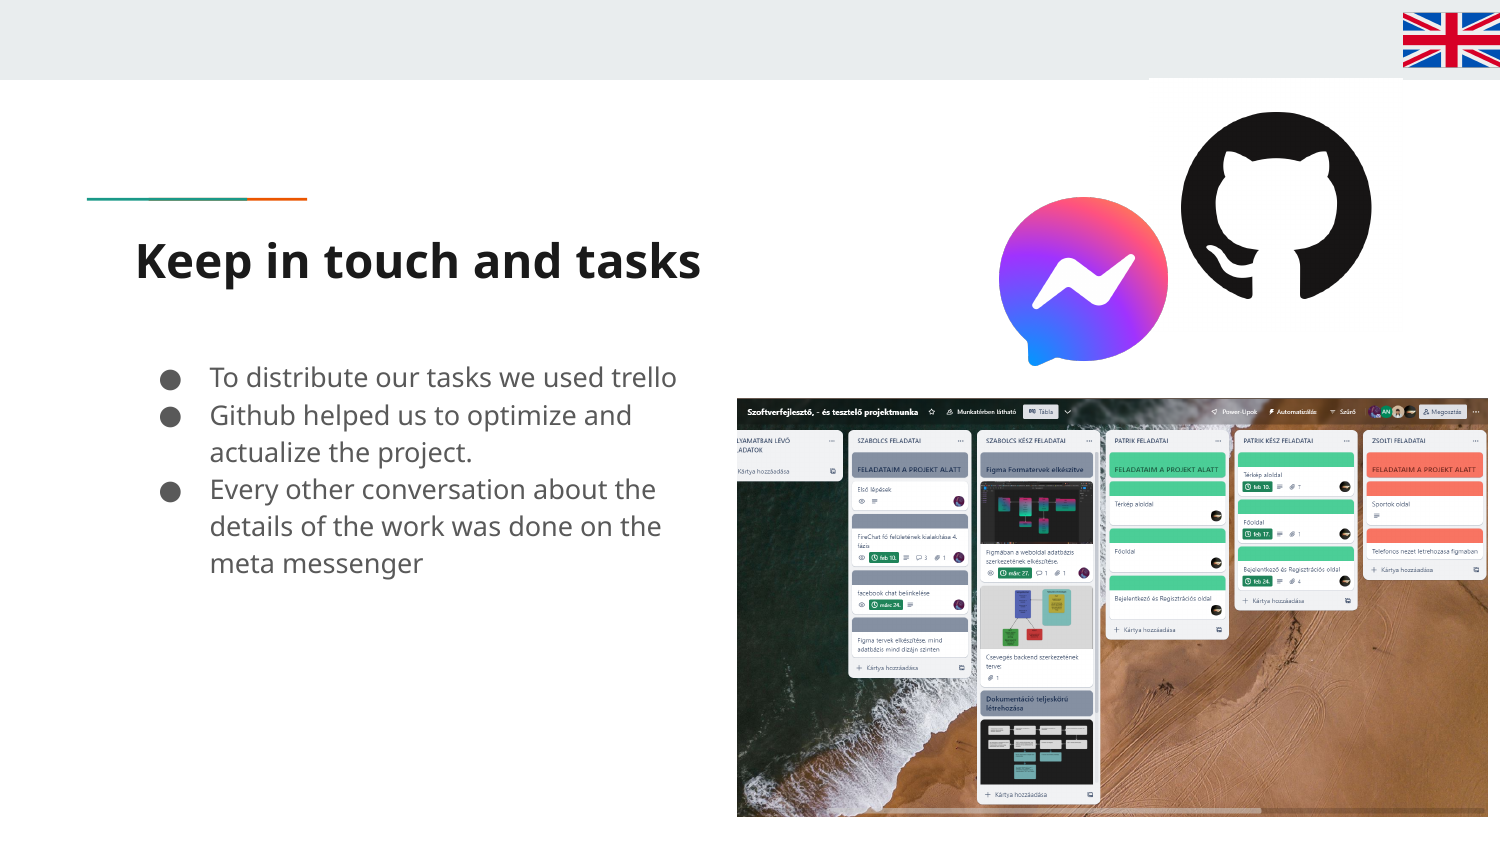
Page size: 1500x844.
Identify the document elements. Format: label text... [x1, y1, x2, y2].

title Keep in touch and tasks [119, 216, 993, 305]
picture [998, 0, 1500, 367]
list To distribute our tasks we used trello Github helped us to optimize and actualize the project. Every other conversation about the details of the work was done on the meta messenger [119, 341, 738, 712]
picture [736, 398, 1488, 817]
